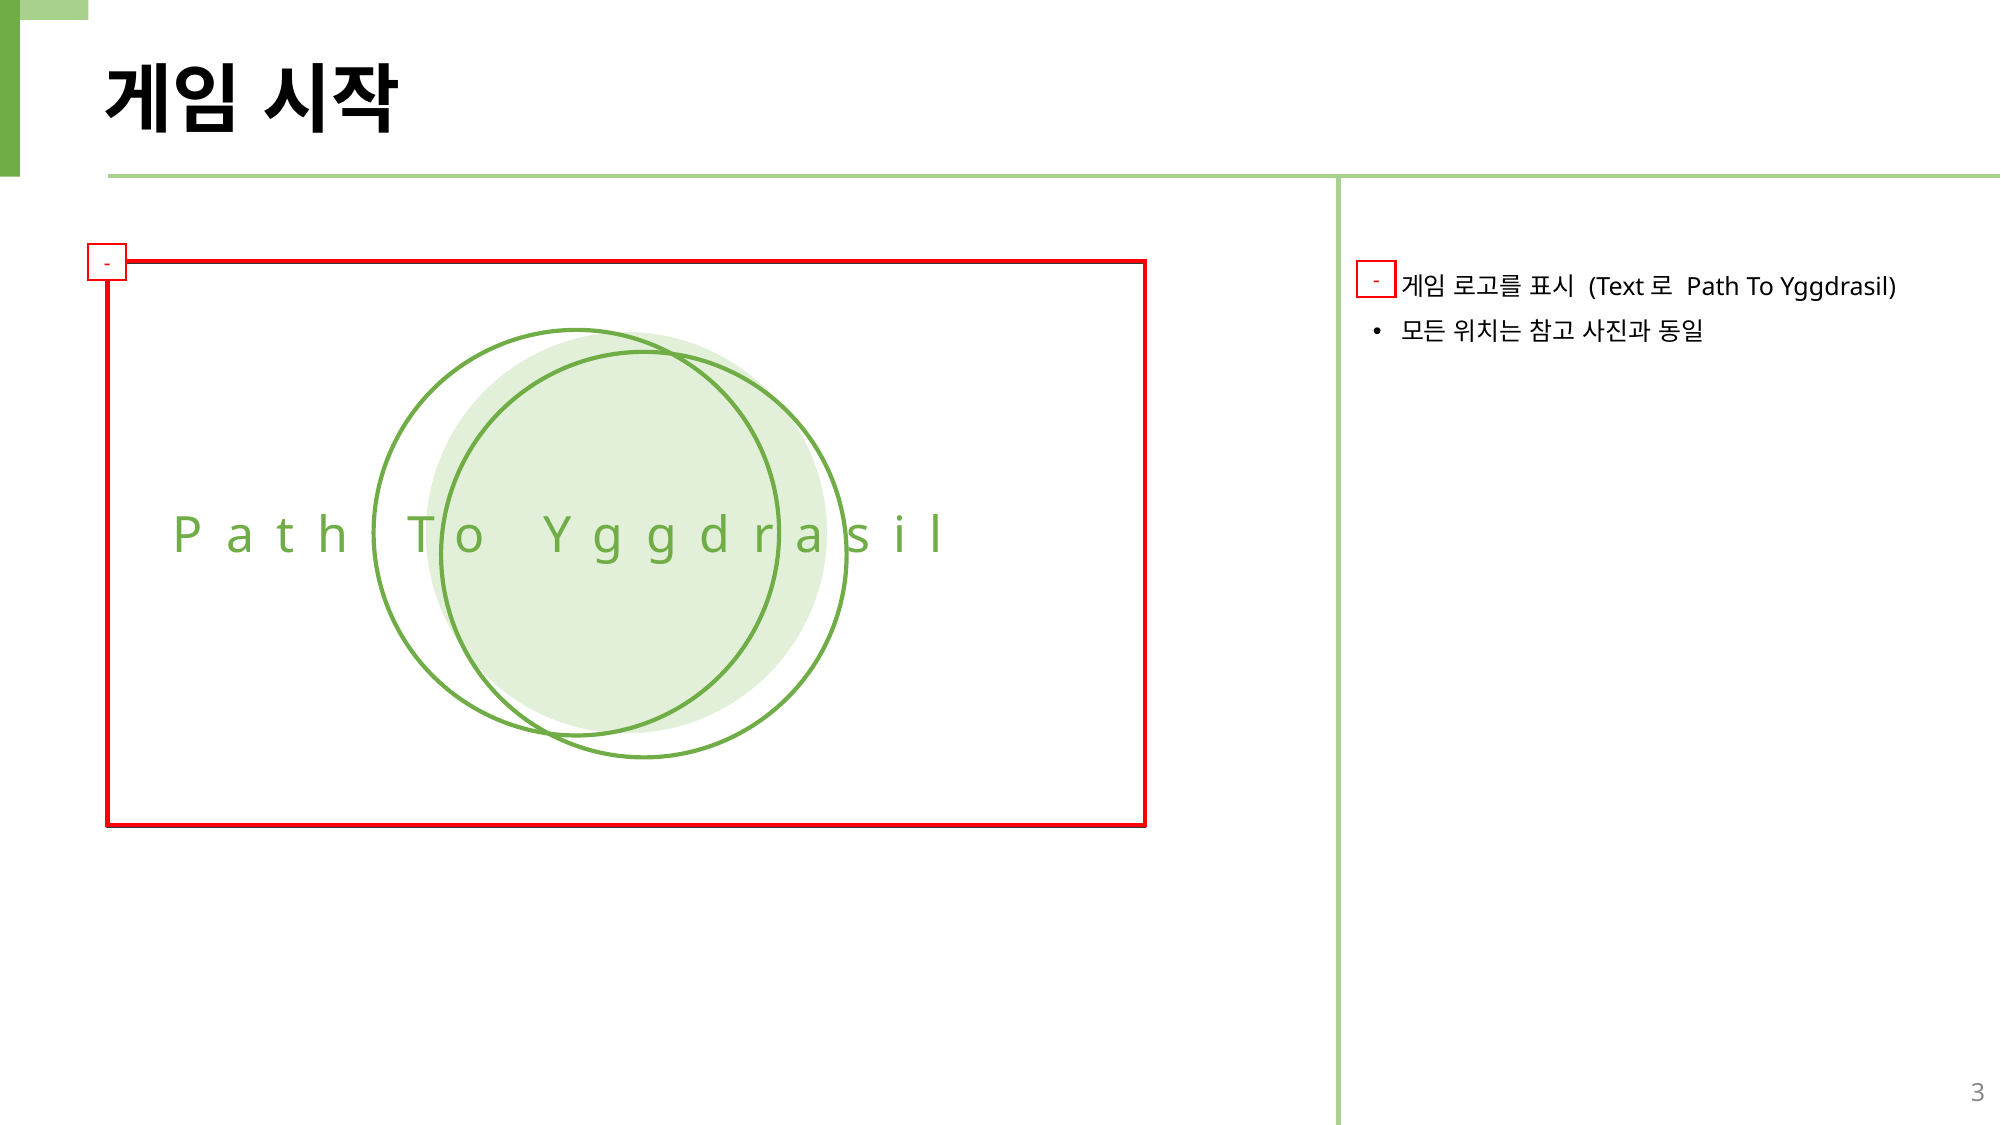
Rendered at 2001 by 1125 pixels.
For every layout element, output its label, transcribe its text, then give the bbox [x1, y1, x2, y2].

text_box [107, 261, 1146, 826]
text_box - [1357, 261, 1396, 298]
slide_number 3 [1550, 1063, 2000, 1123]
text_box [157, 329, 1095, 758]
text_box - [88, 244, 127, 281]
text_box 게임 로고를 표시 (Text로 Path To Yggdrasil) 모든 위치는 참고 사진과 동일 [1358, 248, 2000, 353]
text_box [0, 0, 1646, 177]
